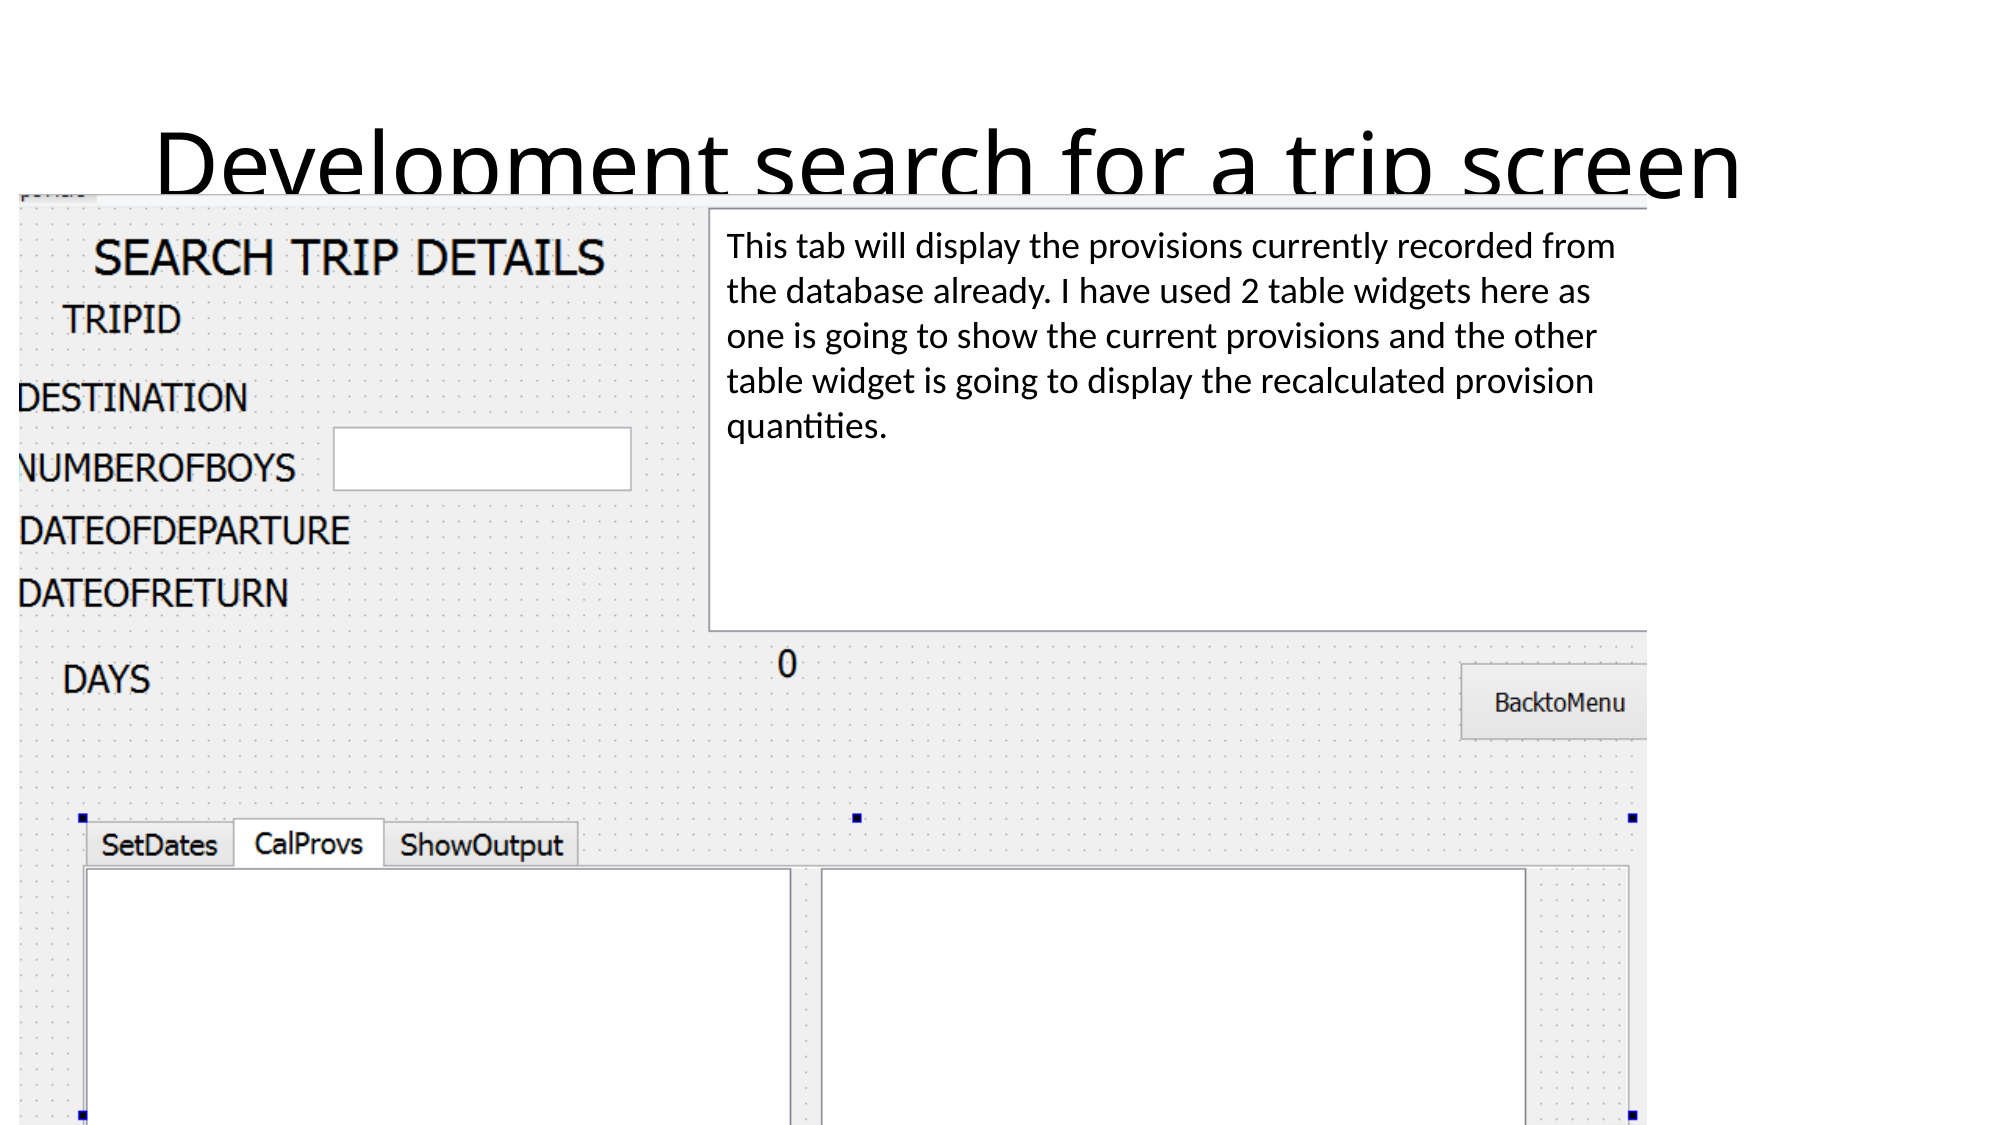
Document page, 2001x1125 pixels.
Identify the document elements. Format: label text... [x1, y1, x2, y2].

picture [19, 194, 1647, 1125]
title Development search for a trip screen [137, 59, 1863, 278]
